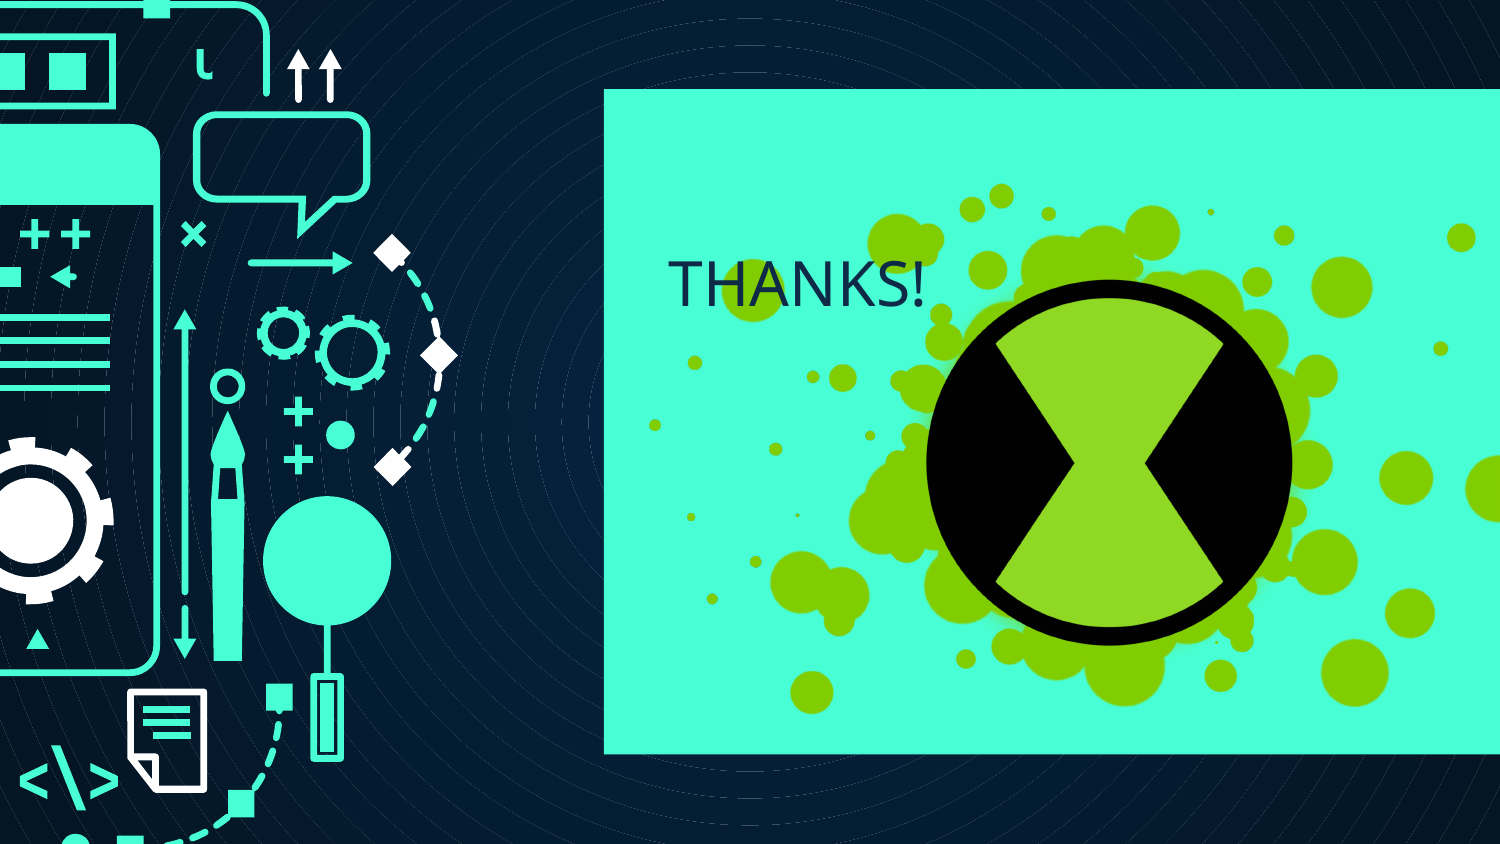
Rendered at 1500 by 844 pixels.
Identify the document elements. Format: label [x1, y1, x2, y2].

picture [568, 158, 1500, 767]
text_box [0, 0, 459, 844]
